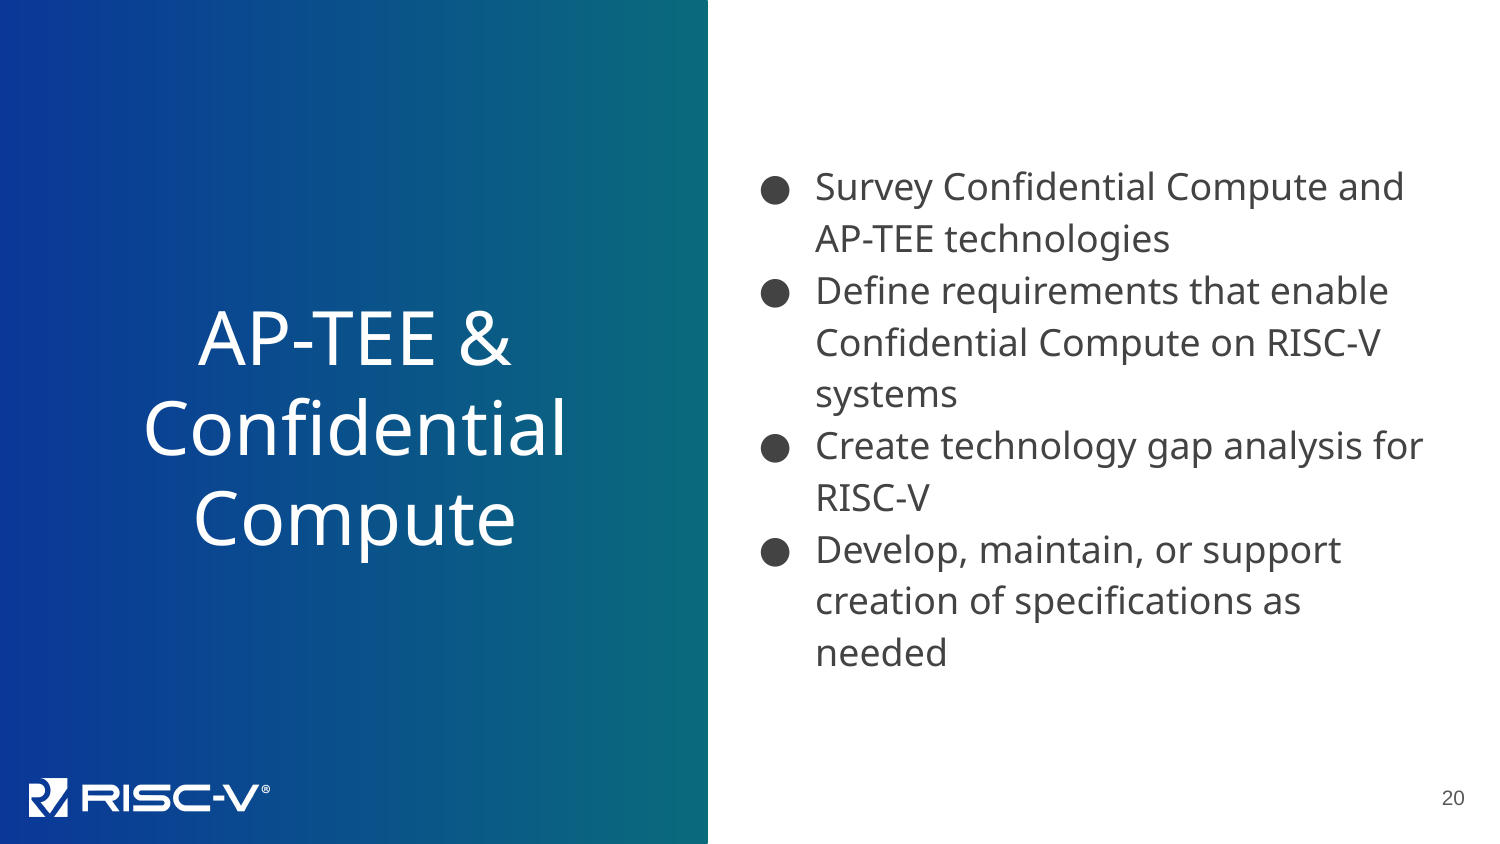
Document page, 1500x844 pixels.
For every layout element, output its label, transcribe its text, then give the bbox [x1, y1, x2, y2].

list Survey Confidential Compute and AP-TEE technologies Define requirements that enable Confidential Compute on RISC-V systems Create technology gap analysis for RISC-V Develop, maintain, or support creation of specifications as needed [725, 141, 1449, 817]
title AP-TEE & Confidential Compute [32, 35, 679, 817]
slide_number 20 [1389, 764, 1480, 830]
